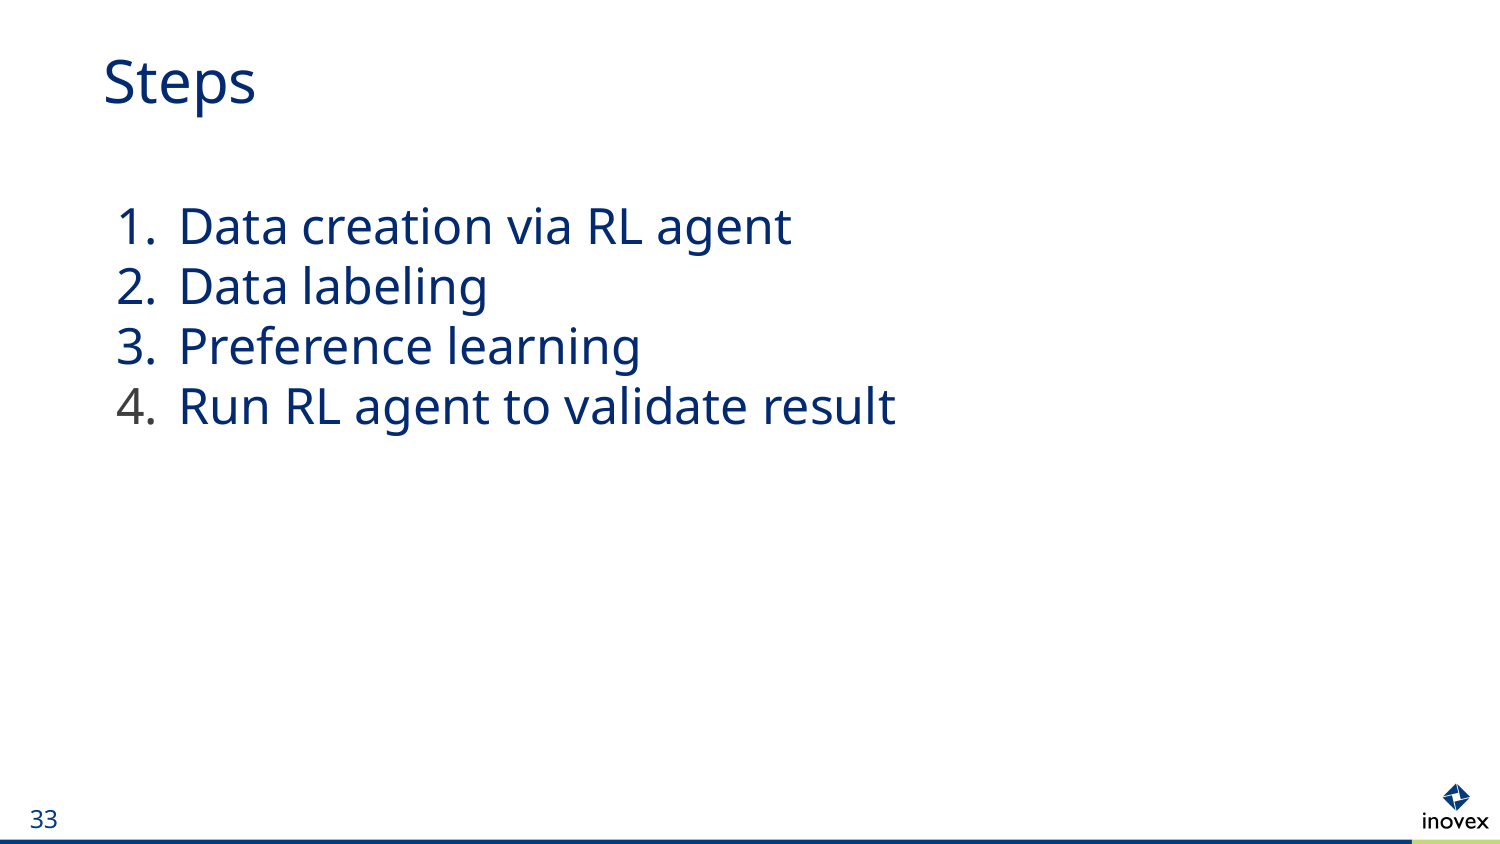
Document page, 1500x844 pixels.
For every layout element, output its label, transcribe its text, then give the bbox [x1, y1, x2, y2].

slide_number ‹#› [0, 799, 88, 842]
picture [1414, 764, 1498, 844]
list Data creation via RL agent Data labeling Preference learning Run RL agent to validate result [88, 126, 1412, 710]
title Steps [88, 32, 1412, 126]
